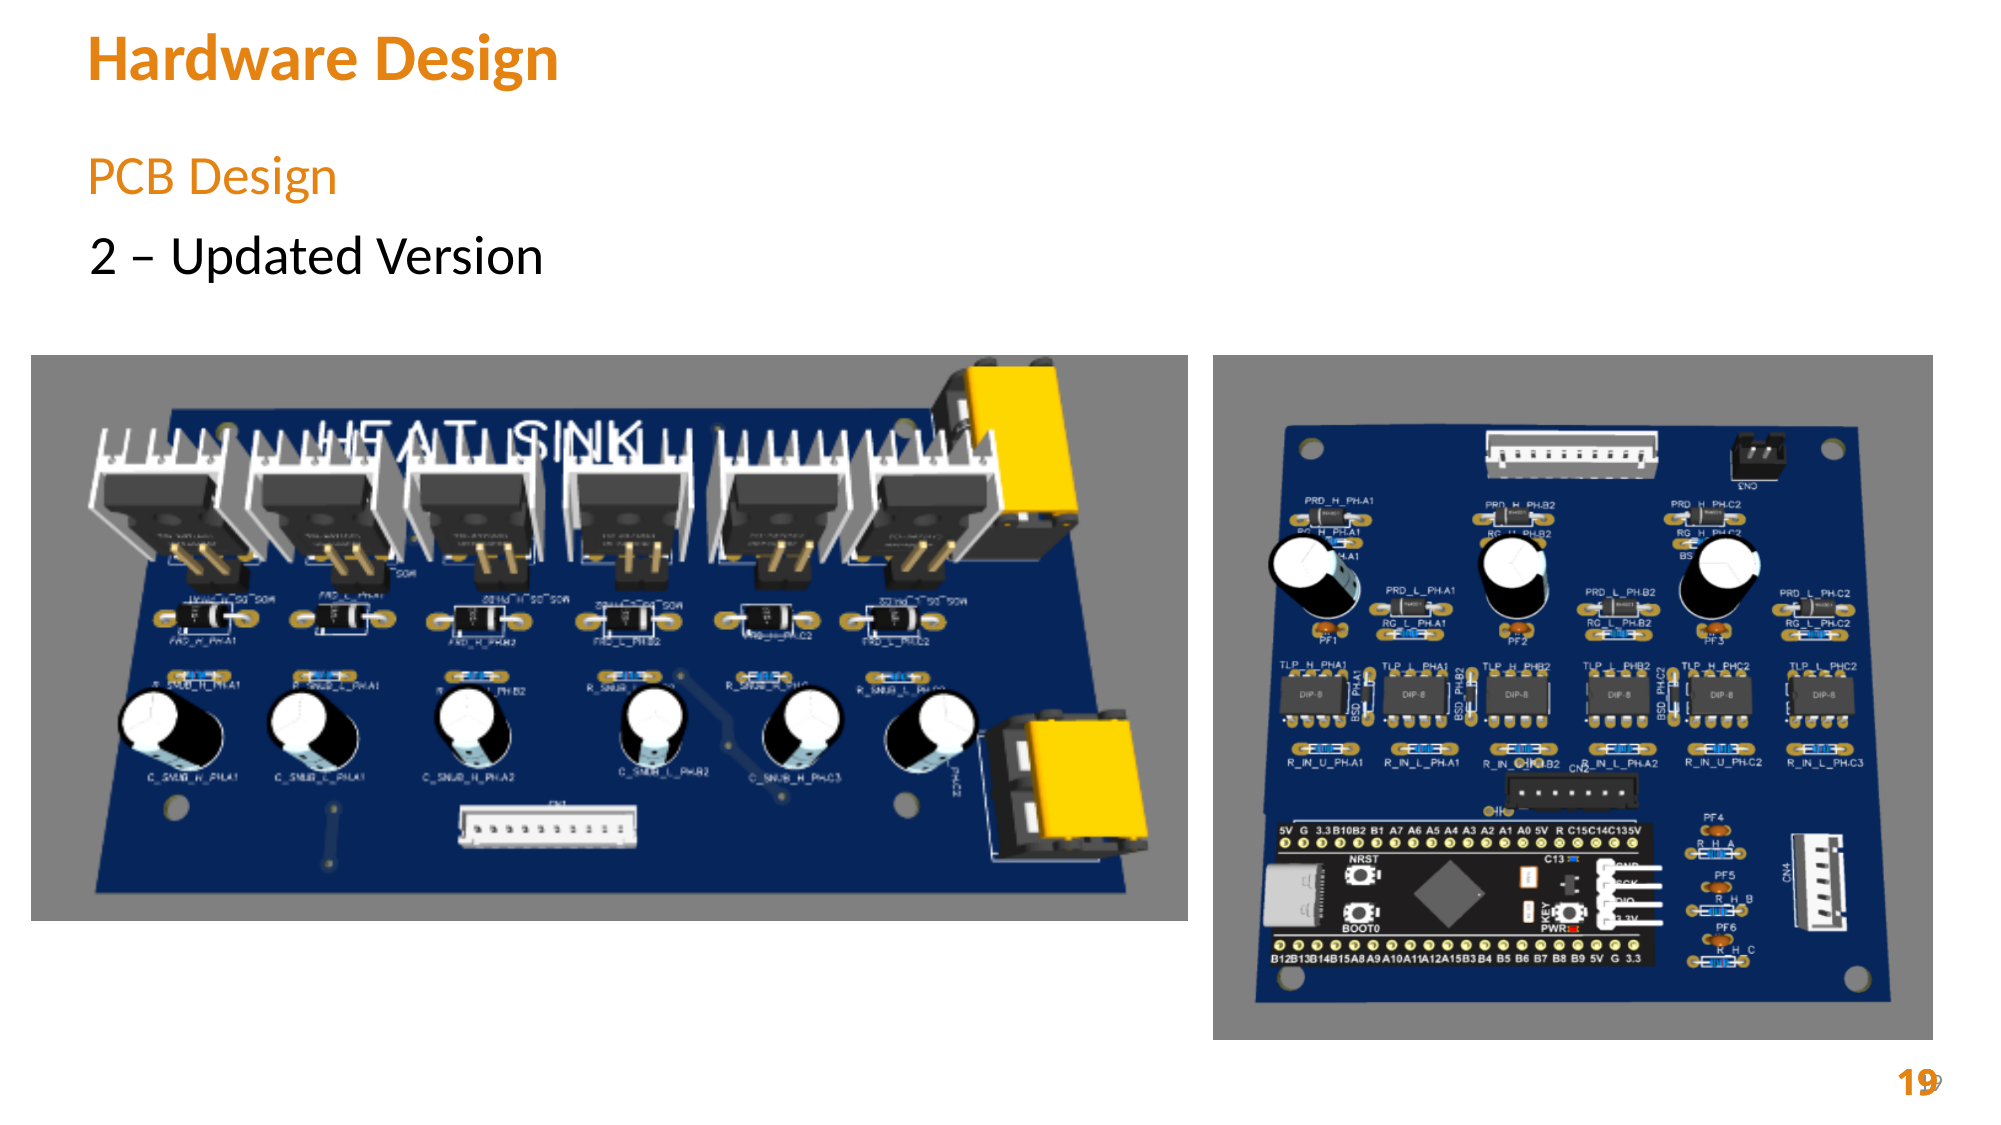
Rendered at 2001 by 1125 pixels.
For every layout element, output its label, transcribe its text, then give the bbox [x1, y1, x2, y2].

text_box Hardware Design [72, 0, 1798, 168]
text_box 2 – Updated Version [74, 211, 561, 294]
text_box PCB Design [72, 131, 1214, 214]
picture [1213, 355, 1933, 1040]
text_box 19 [1838, 1038, 1959, 1125]
picture [31, 355, 1188, 921]
